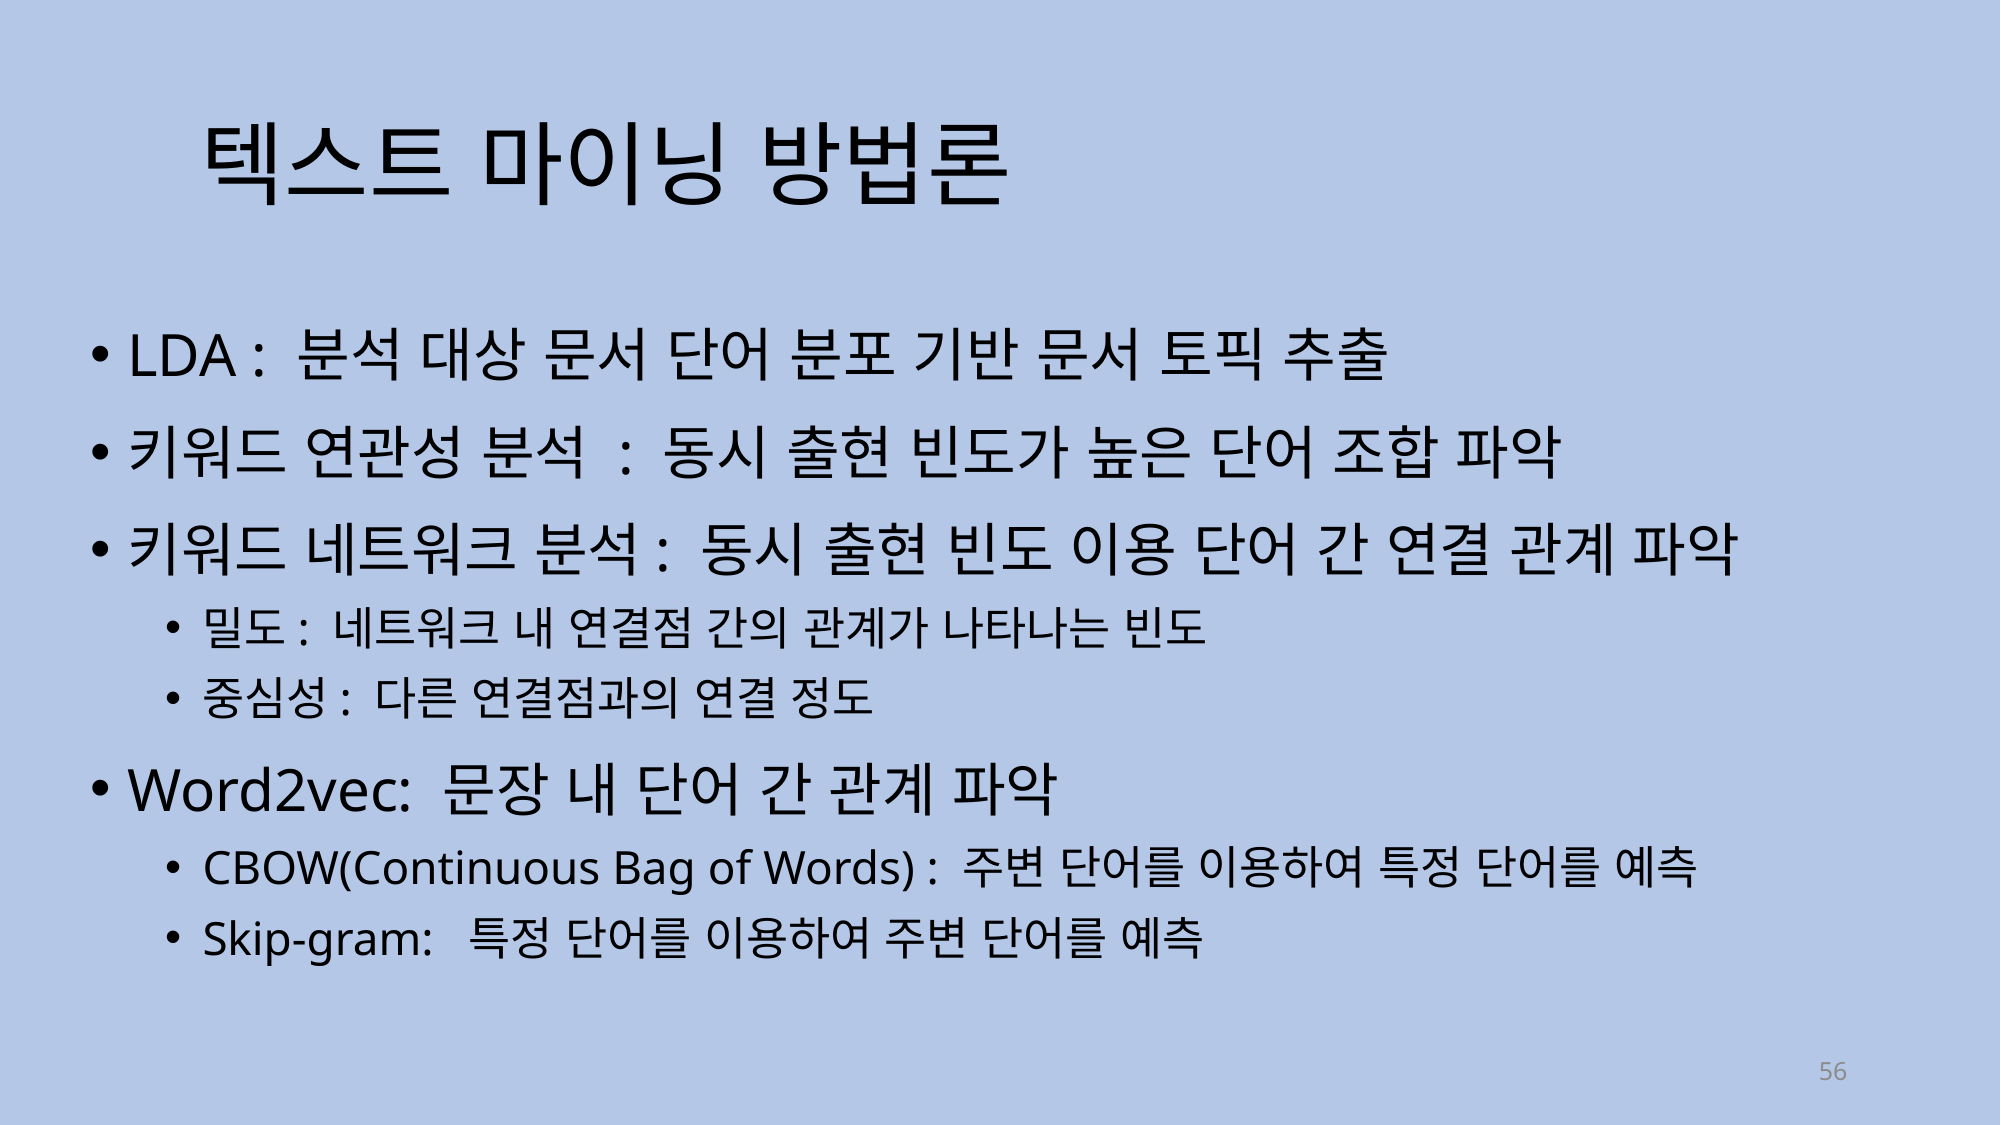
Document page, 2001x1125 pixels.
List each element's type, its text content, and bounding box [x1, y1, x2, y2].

title 텍스트 마이닝 방법론 [137, 59, 1863, 278]
list LDA : 분석 대상 문서 단어 분포 기반 문서 토픽 추출 키워드 연관성 분석 : 동시 출현 빈도가 높은 단어 조합 파악 키워드 네트워크 분석: 동시 출현 빈도 이용 단어 간 연결 관계 파악 밀도: 네트워크 내 연결점 간의 관계가 나타나는 빈도 중심성: 다른 연결점과의 연결 정도 Word2vec: 문장 내 단어 간 관계 파악 CBOW(Continuous Bag of Words) : 주변 단어를 이용하여 특정 단어를 예측 Skip-gram: 특정 단어를 이용하여 주변 단어를 예측 [75, 299, 1918, 1010]
slide_number 56 [1412, 1042, 1863, 1103]
